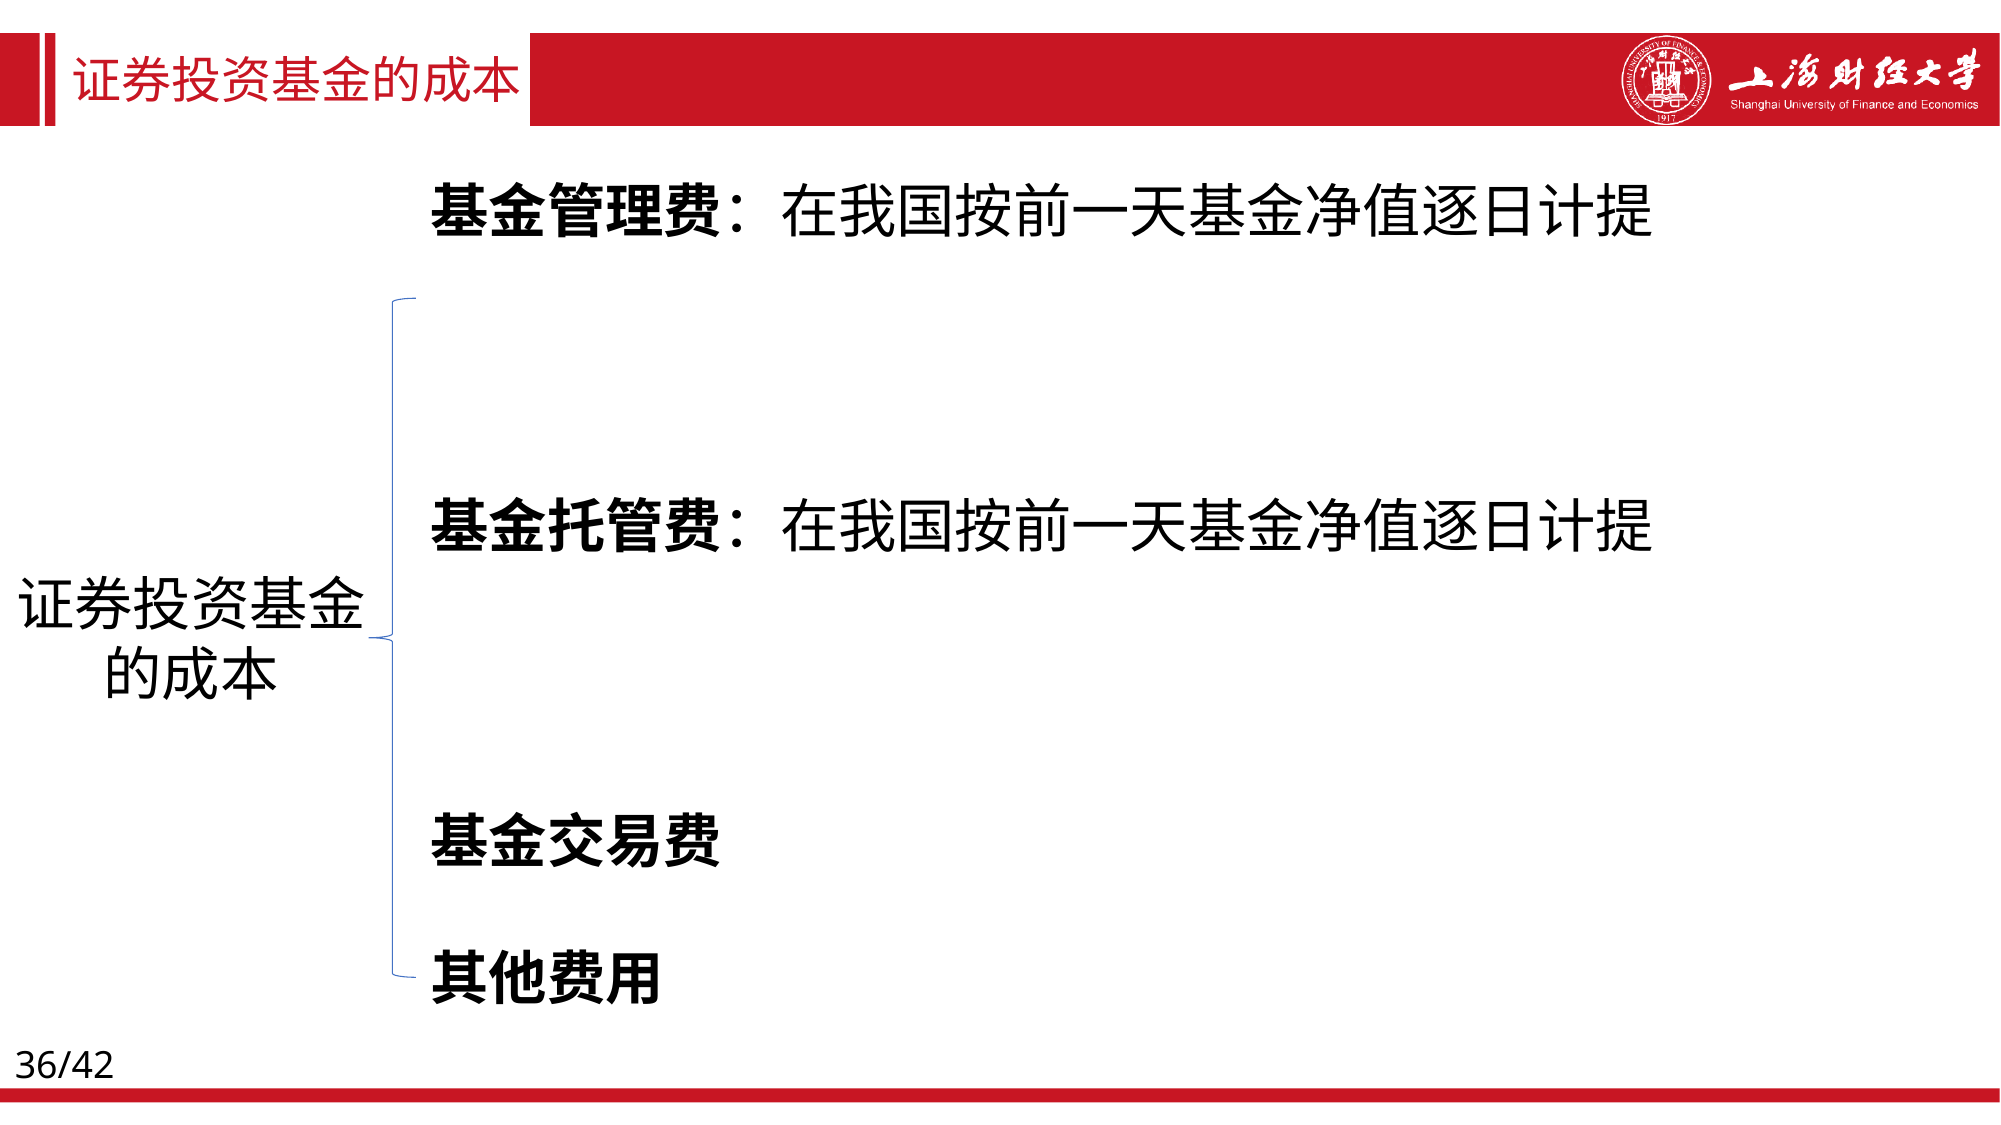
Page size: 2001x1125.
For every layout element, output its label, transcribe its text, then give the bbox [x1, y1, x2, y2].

text_box 证券投资基金的成本 [56, 41, 537, 116]
text_box 基金交易费 [415, 796, 755, 881]
text_box [368, 297, 416, 978]
text_box 证券投资基金的成本 [0, 559, 383, 715]
picture [1595, 0, 2000, 172]
text_box 其他费用 [415, 934, 743, 1019]
